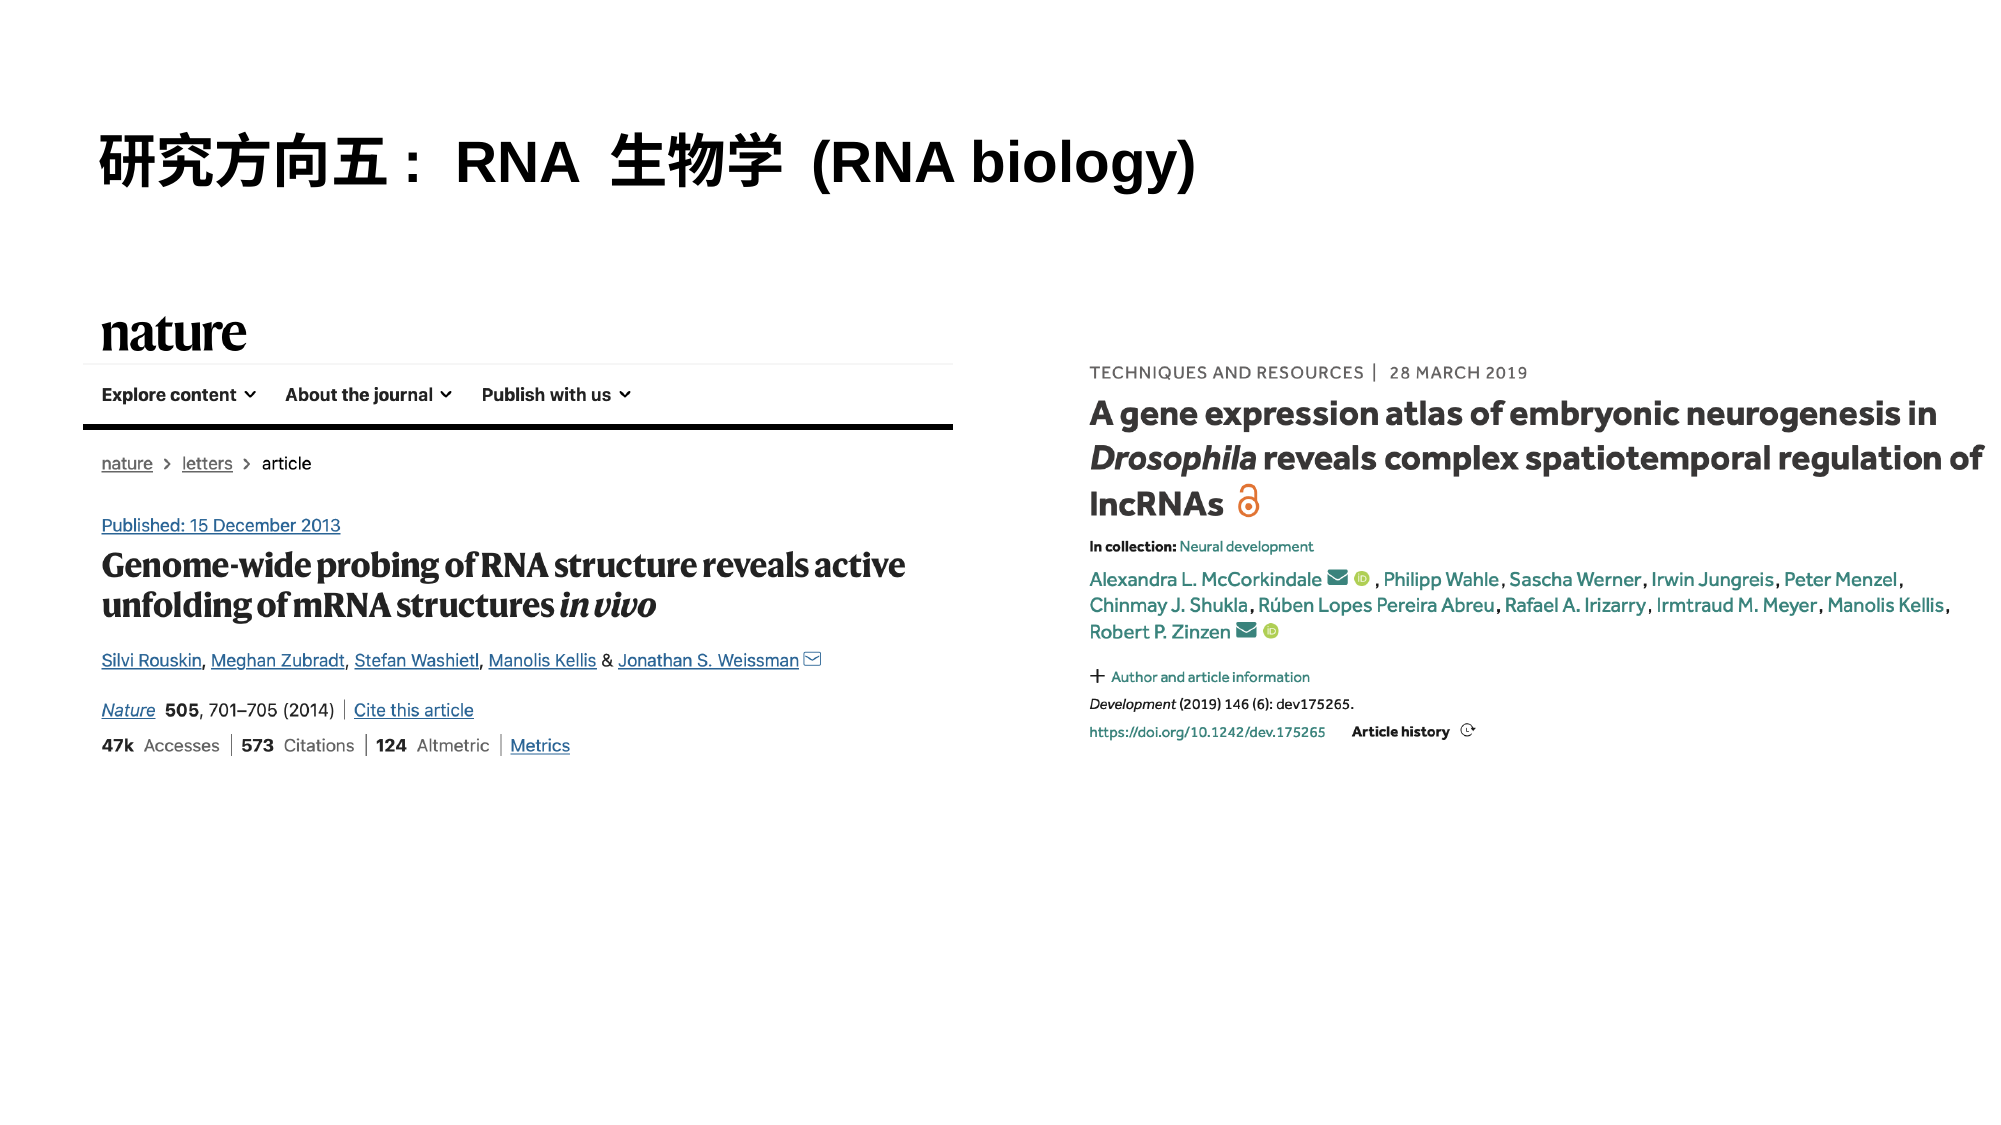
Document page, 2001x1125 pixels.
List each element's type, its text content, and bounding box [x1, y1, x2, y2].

picture [83, 310, 953, 778]
picture [1068, 345, 2000, 751]
text_box 研究方向五: RNA 生物学 (RNA biology) [83, 117, 1893, 202]
